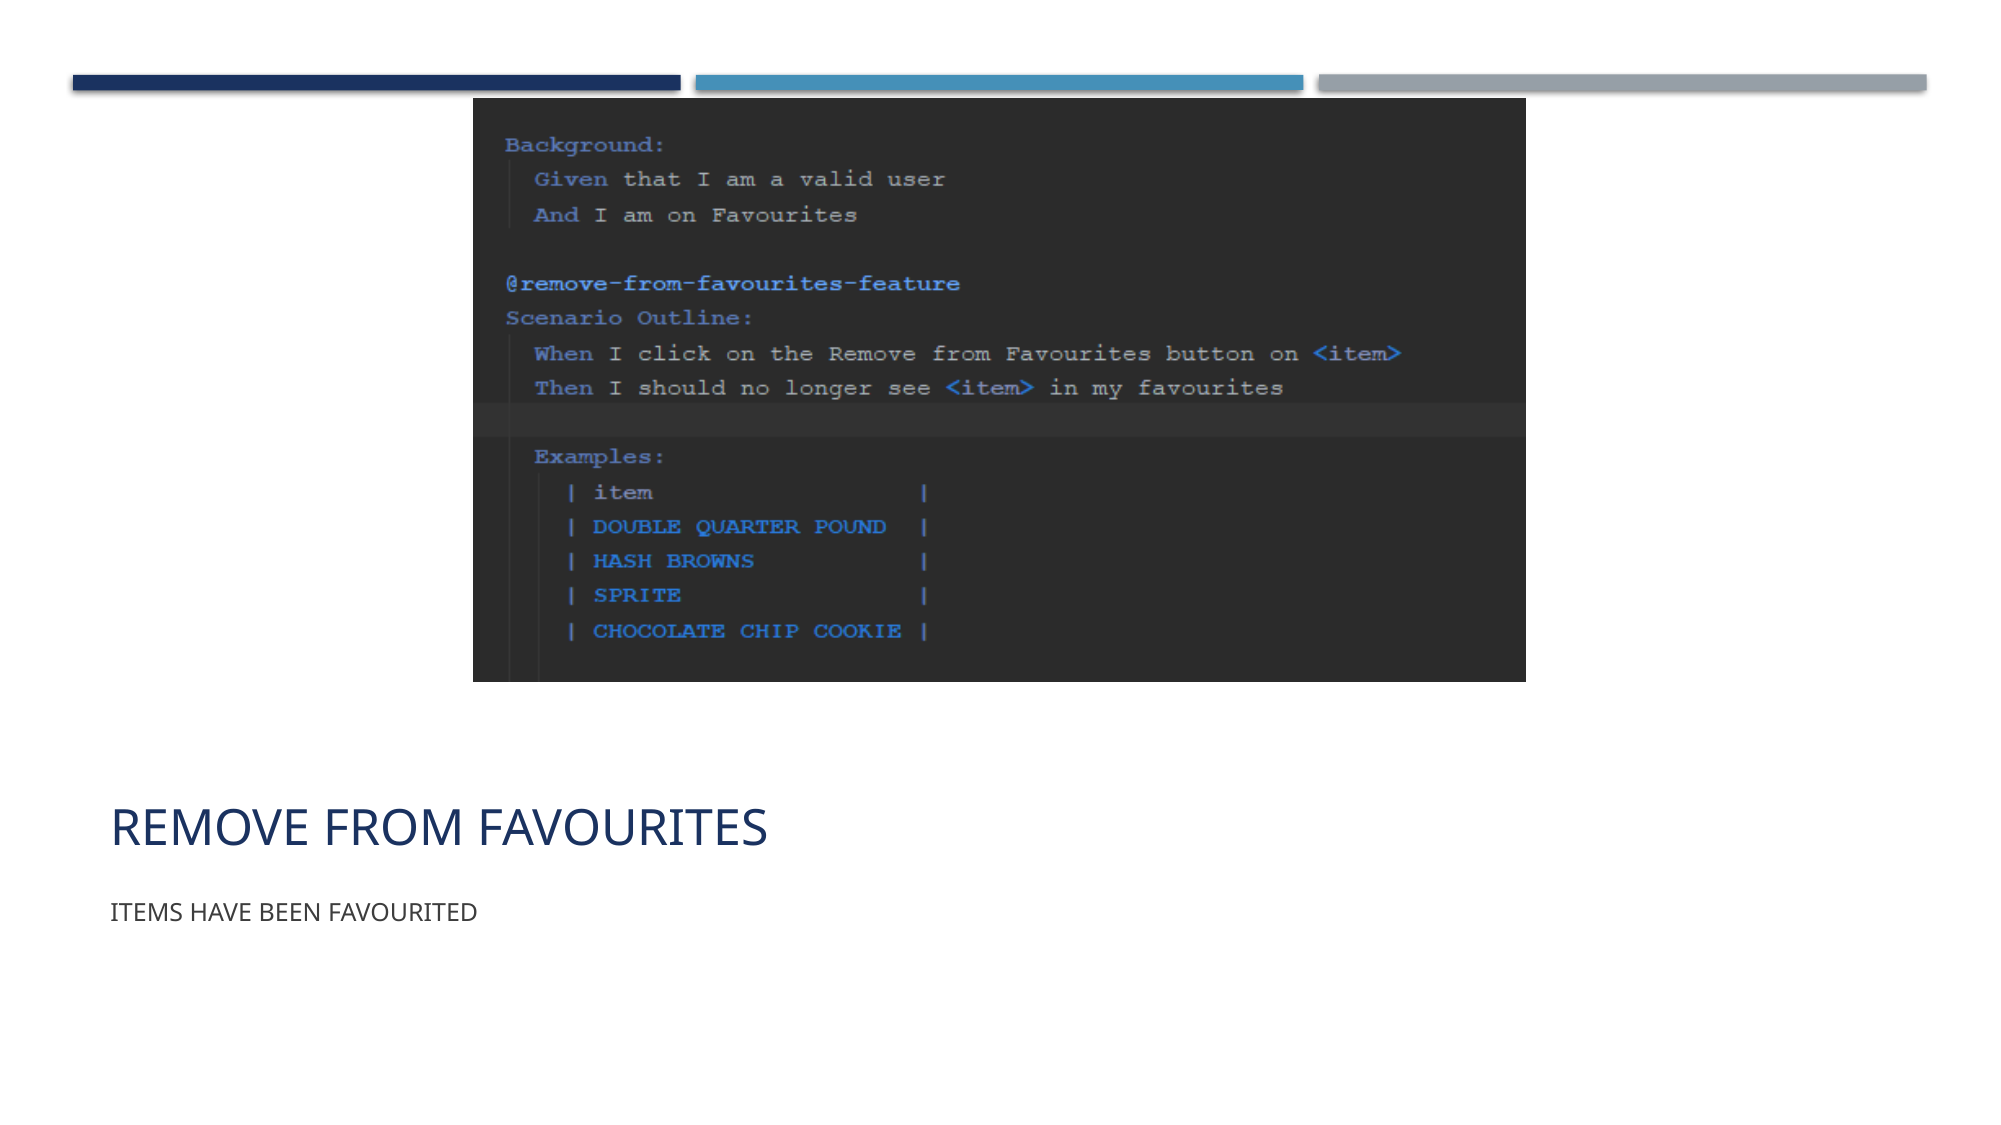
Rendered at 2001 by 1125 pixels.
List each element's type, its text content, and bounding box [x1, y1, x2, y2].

list ITEMS HAVE BEEN FAVOURITED [95, 862, 1905, 962]
title REMOVE FROM FAVOURITES [95, 769, 1905, 862]
picture [72, 97, 1927, 683]
